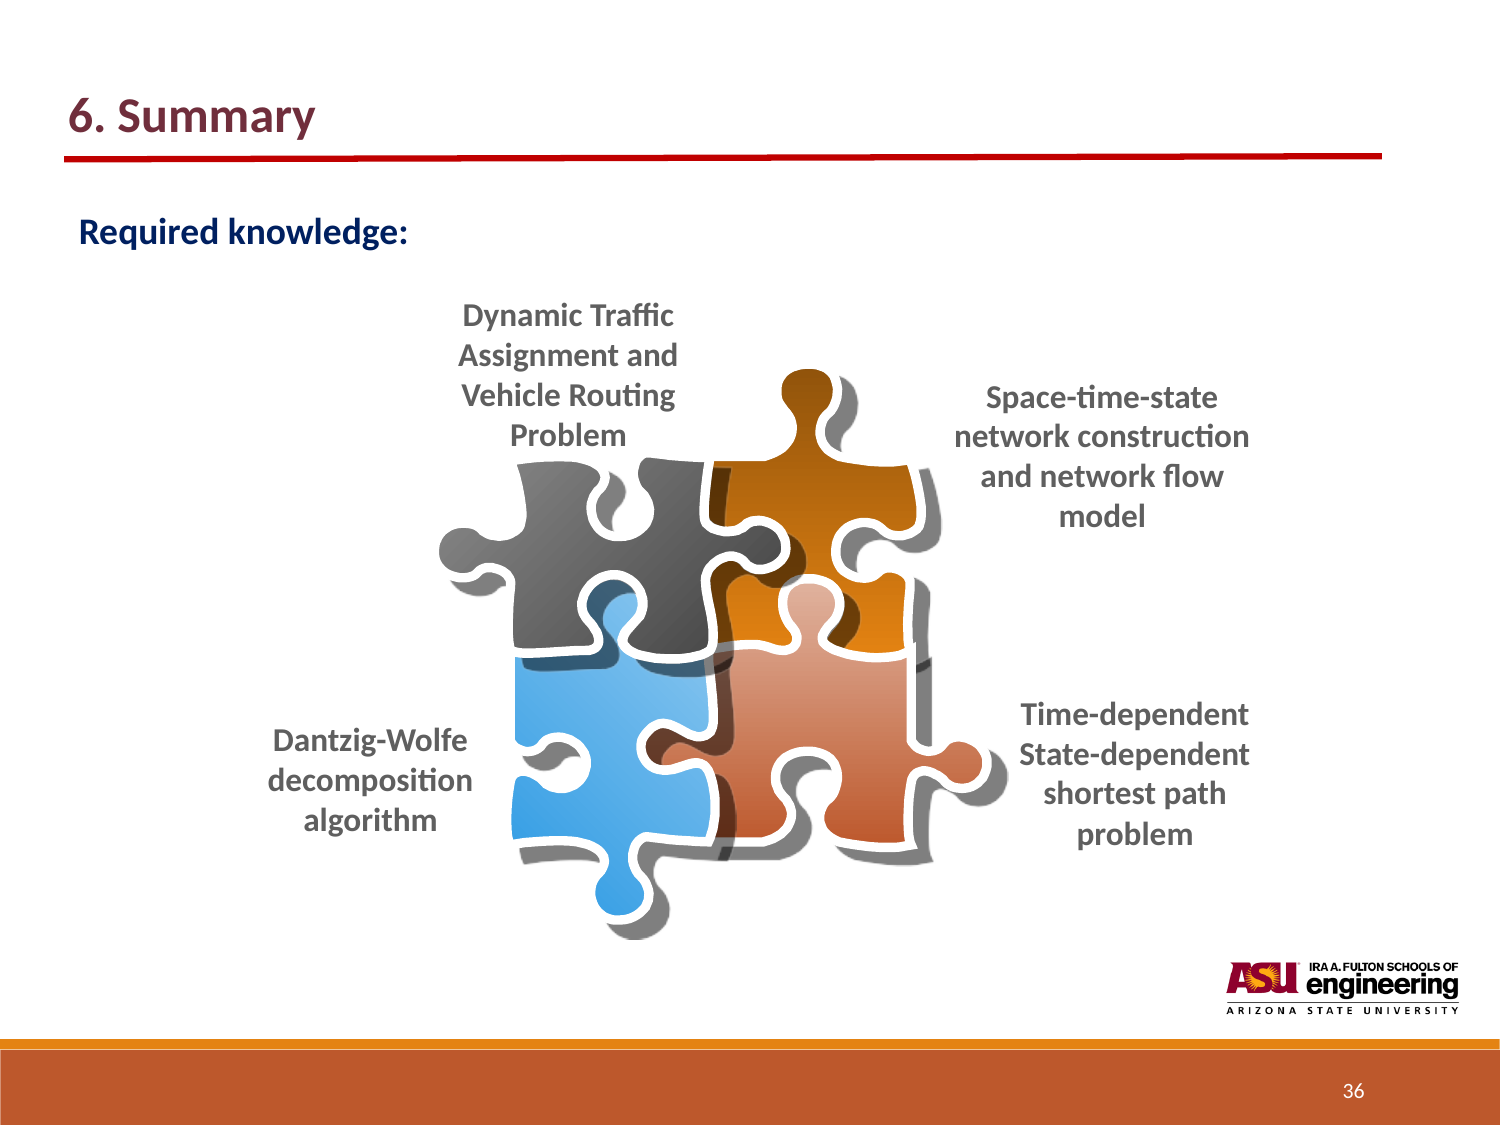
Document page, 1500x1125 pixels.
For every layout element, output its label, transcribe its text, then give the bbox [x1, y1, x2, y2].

text_box Dynamic Traffic Assignment and Vehicle Routing Problem [418, 286, 719, 461]
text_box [63, 155, 1383, 160]
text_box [433, 362, 988, 920]
slide_number 36 [1218, 1059, 1380, 1120]
text_box Space-time-state network construction and network flow model [996, 367, 1272, 542]
picture [1220, 955, 1465, 1021]
text_box Dantzig-Wolfe decomposition algorithm [247, 711, 430, 846]
text_box 6. Summary [53, 75, 1350, 150]
text_box Time-dependent State-dependent shortest path problem [999, 684, 1272, 859]
text_box Required knowledge: [64, 199, 445, 260]
